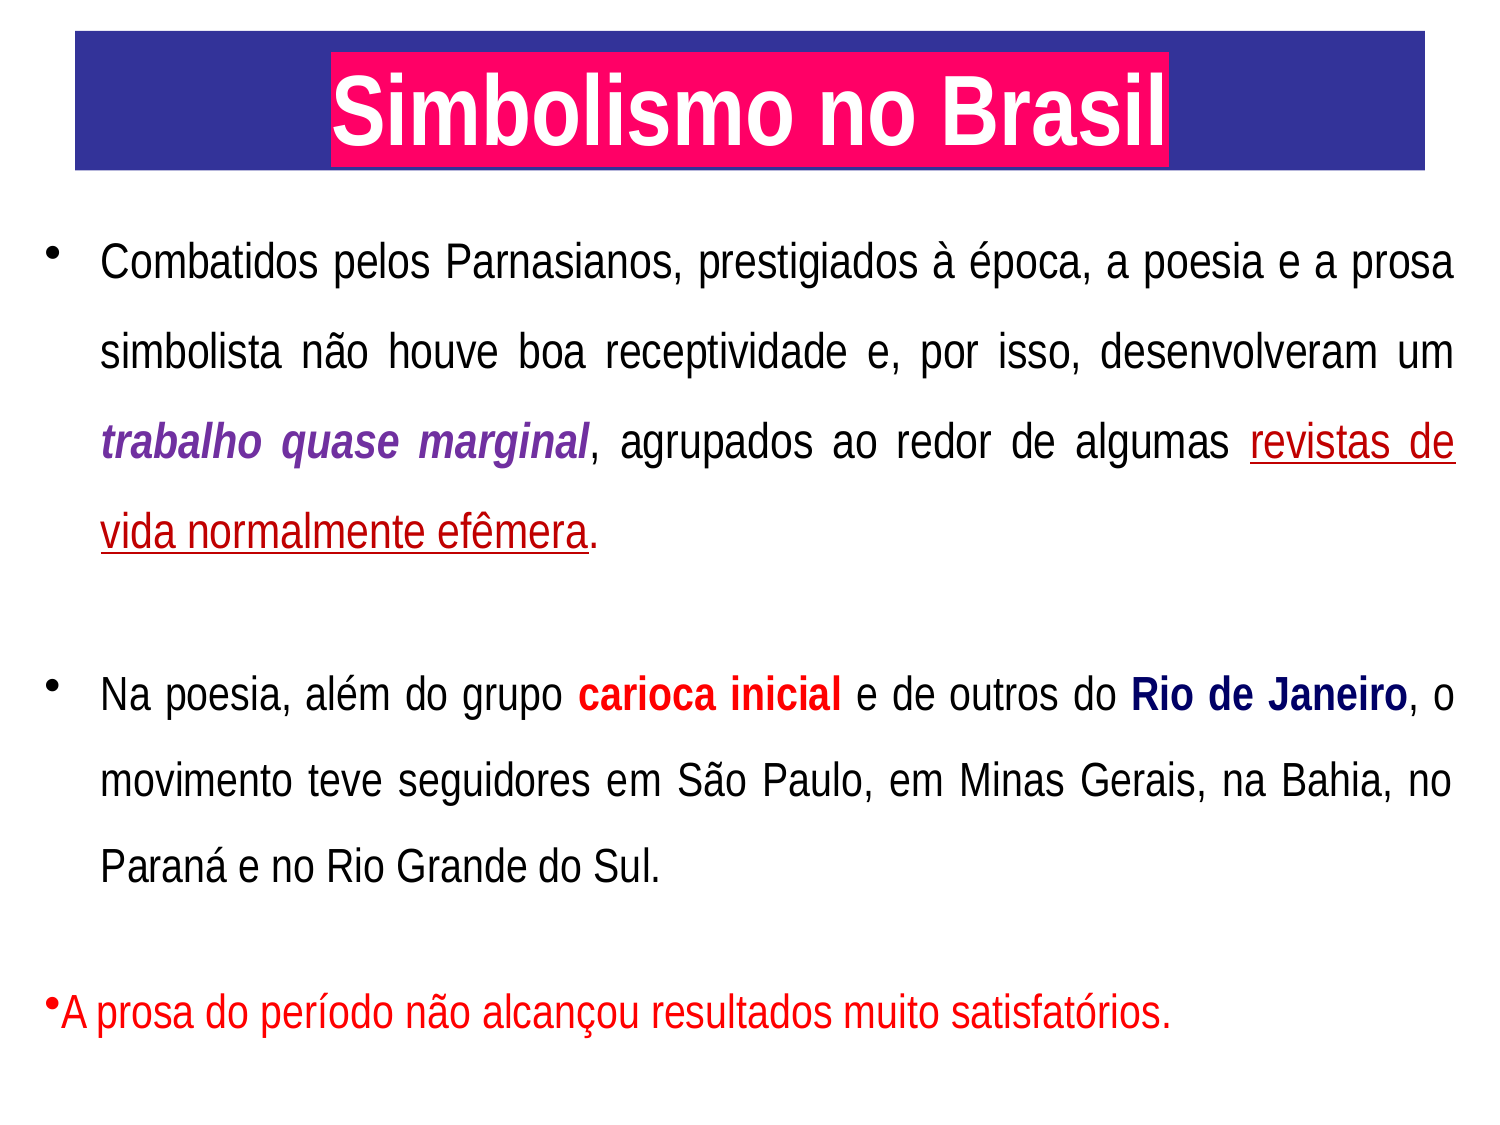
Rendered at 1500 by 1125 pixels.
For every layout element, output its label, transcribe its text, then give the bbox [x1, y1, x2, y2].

title Simbolismo no Brasil [75, 30, 1425, 171]
list Combatidos pelos Parnasianos, prestigiados à época, a poesia e a prosa simbolista não houve boa receptividade e, por isso, desenvolveram um trabalho quase marginal, agrupados ao redor de algumas revistas de vida normalmente efêmera. Na poesia, além do grupo carioca inicial e de outros do Rio de Janeiro, o movimento teve seguidores em São Paulo, em Minas Gerais, na Bahia, no Paraná e no Rio Grande do Sul. A prosa do período não alcançou resultados muito satisfatórios. [29, 191, 1471, 1094]
